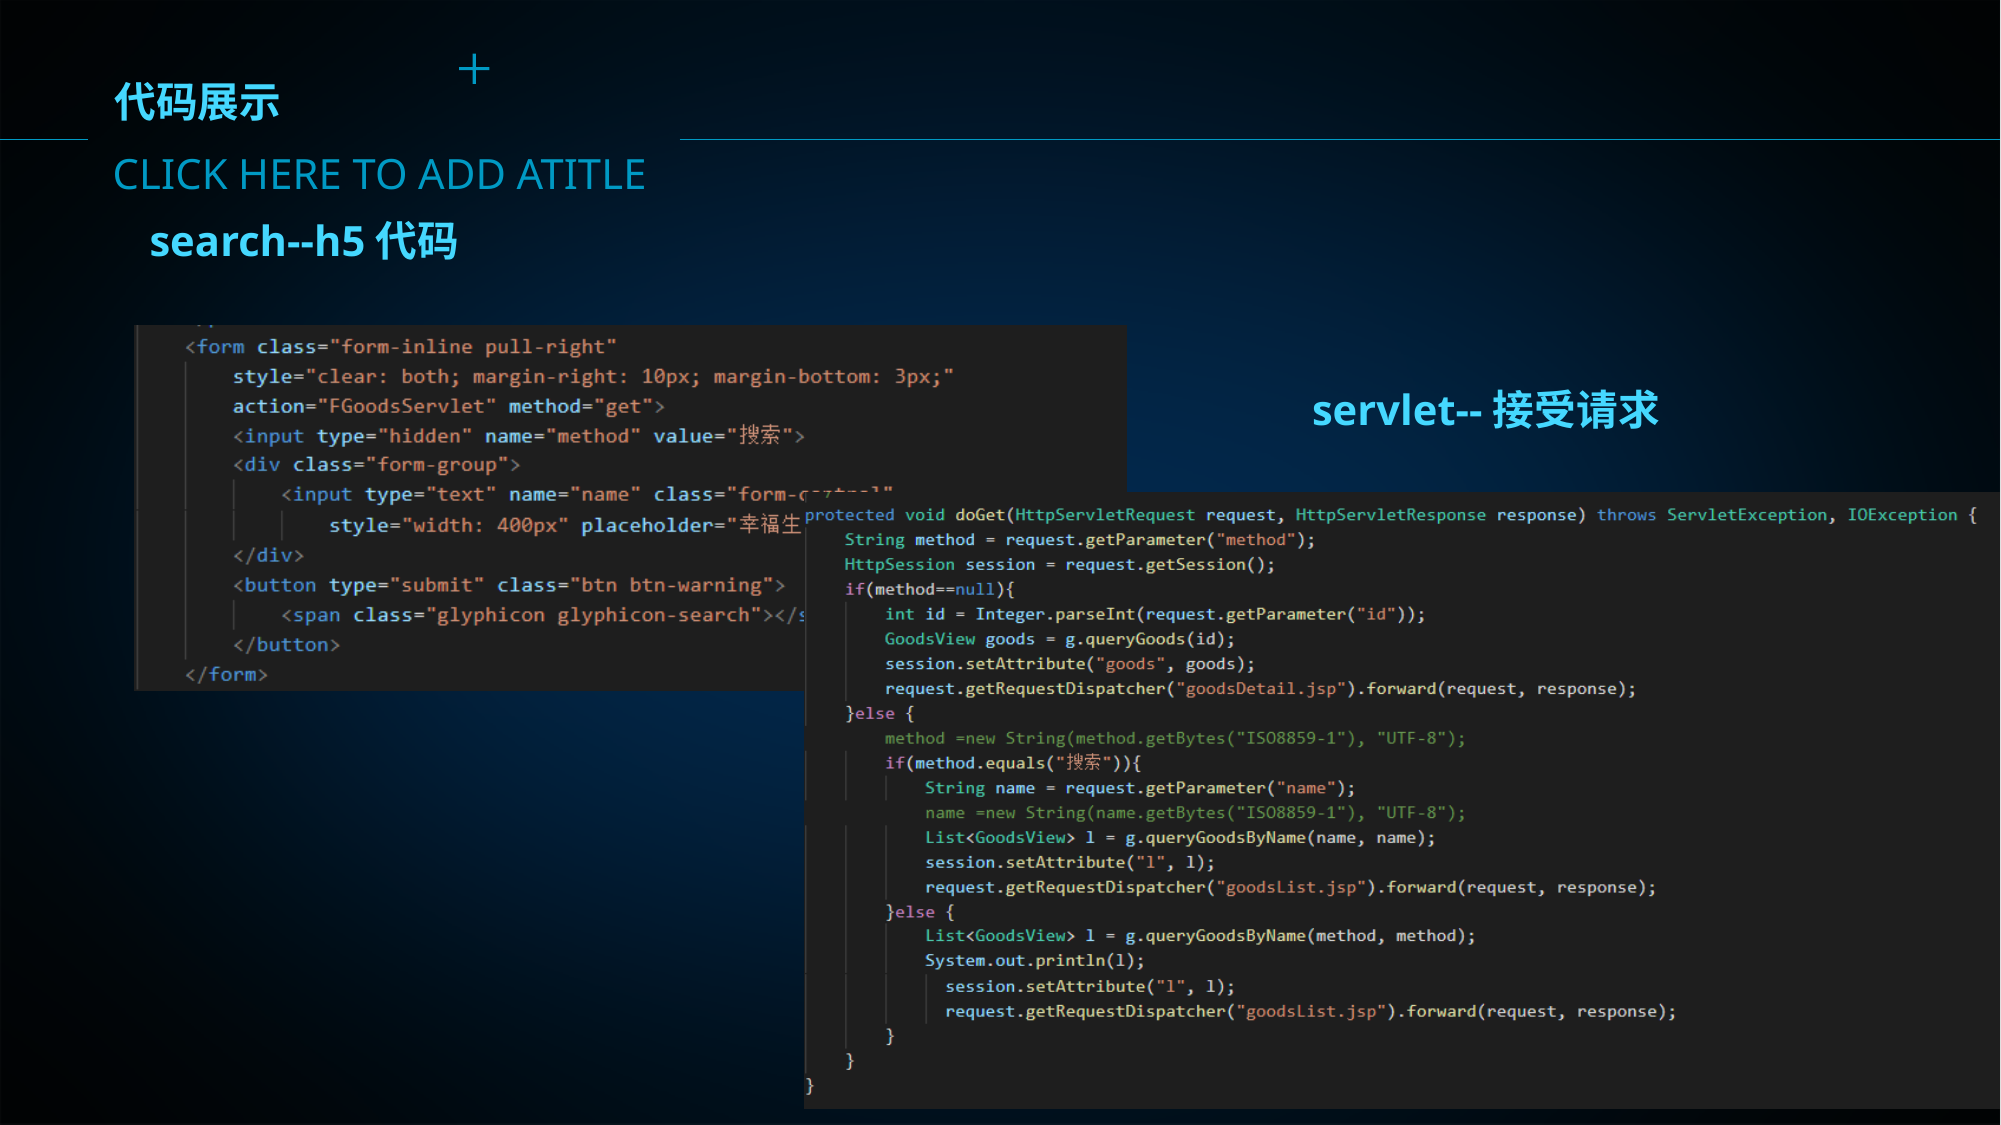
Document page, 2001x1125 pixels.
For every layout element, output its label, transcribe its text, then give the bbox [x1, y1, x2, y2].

text_box CLICK HERE TO ADD ATITLE [97, 65, 767, 206]
text_box search--h5代码 [134, 207, 545, 273]
text_box 代码展示 [99, 68, 472, 134]
text_box [459, 53, 490, 84]
text_box servlet--接受请求 [1297, 375, 1708, 441]
picture [0, 0, 2001, 1125]
